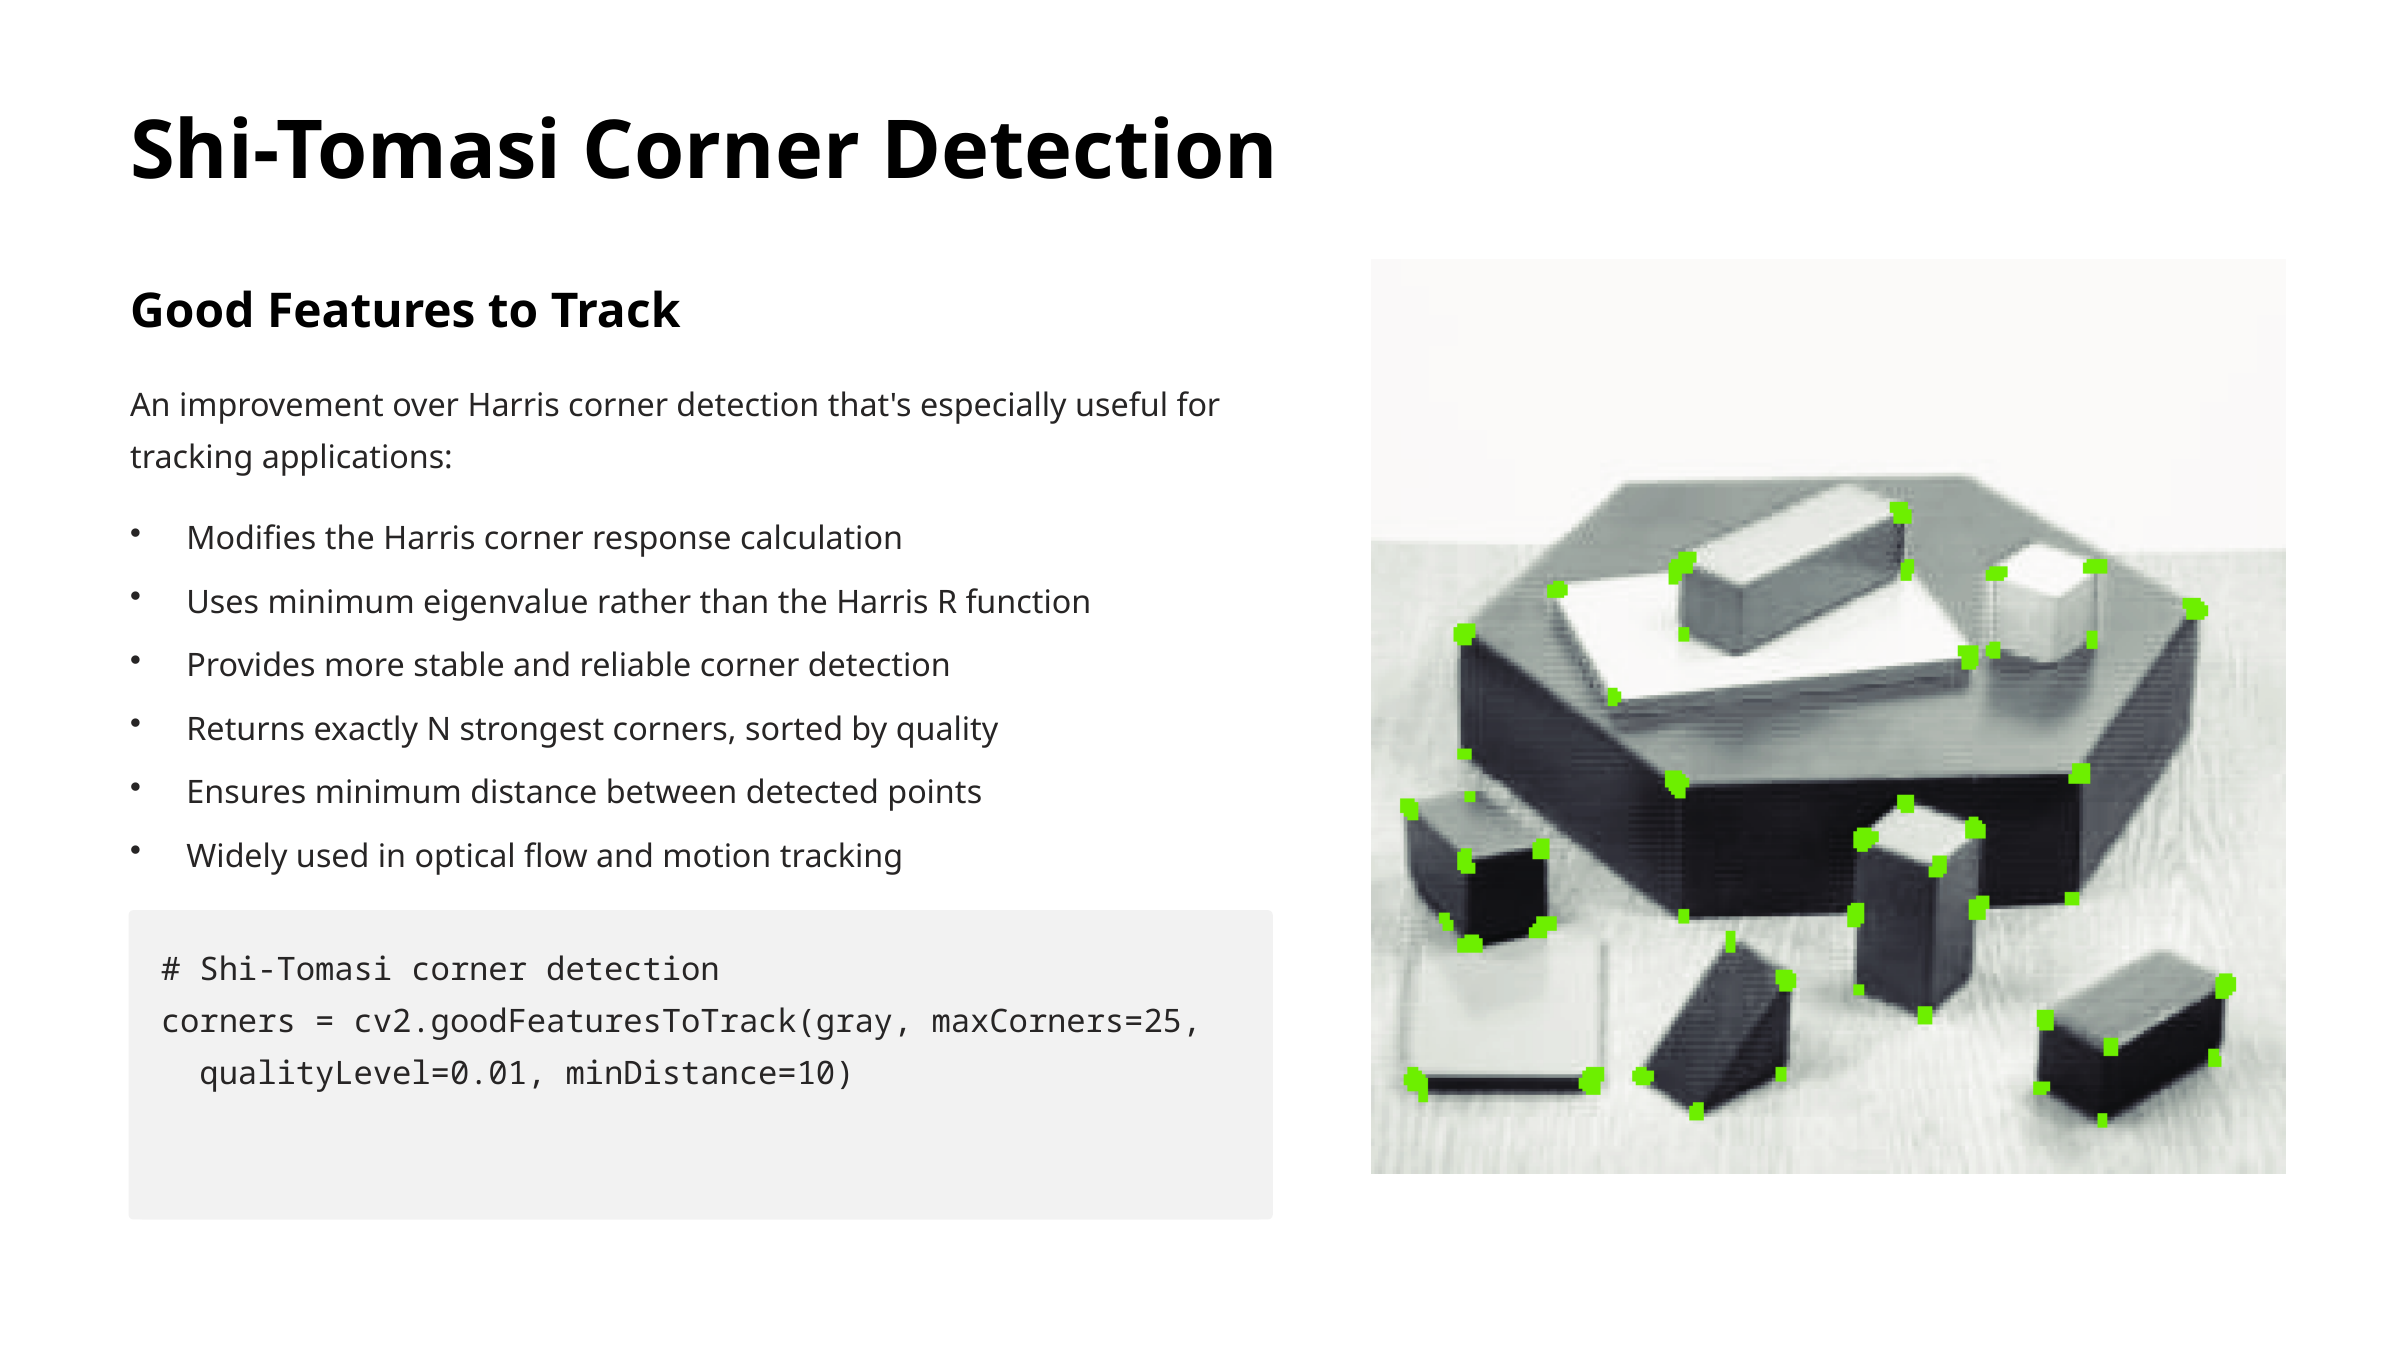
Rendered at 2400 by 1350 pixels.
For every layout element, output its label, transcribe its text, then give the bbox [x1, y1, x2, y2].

text_box Shi-Tomasi Corner Detection [130, 93, 1275, 196]
text_box An improvement over Harris corner detection that's especially useful for tracking applications: [130, 370, 1272, 475]
text_box Ensures minimum distance between detected points [130, 757, 1272, 810]
text_box Provides more stable and reliable corner detection [130, 630, 1272, 683]
text_box Modifies the Harris corner response calculation [130, 503, 1272, 557]
text_box # Shi-Tomasi corner detection corners = cv2.goodFeaturesToTrack(gray, maxCorners=25, qualityLevel=0.01, minDistance=10) [161, 934, 1241, 1195]
text_box Widely used in optical flow and motion tracking [130, 821, 1272, 874]
text_box Uses minimum eigenvalue rather than the Harris R function [130, 567, 1272, 620]
text_box Returns exactly N strongest corners, sorted by quality [130, 694, 1272, 747]
text_box [128, 910, 1273, 1220]
picture [1371, 259, 2286, 1174]
text_box Good Features to Track [130, 276, 683, 338]
